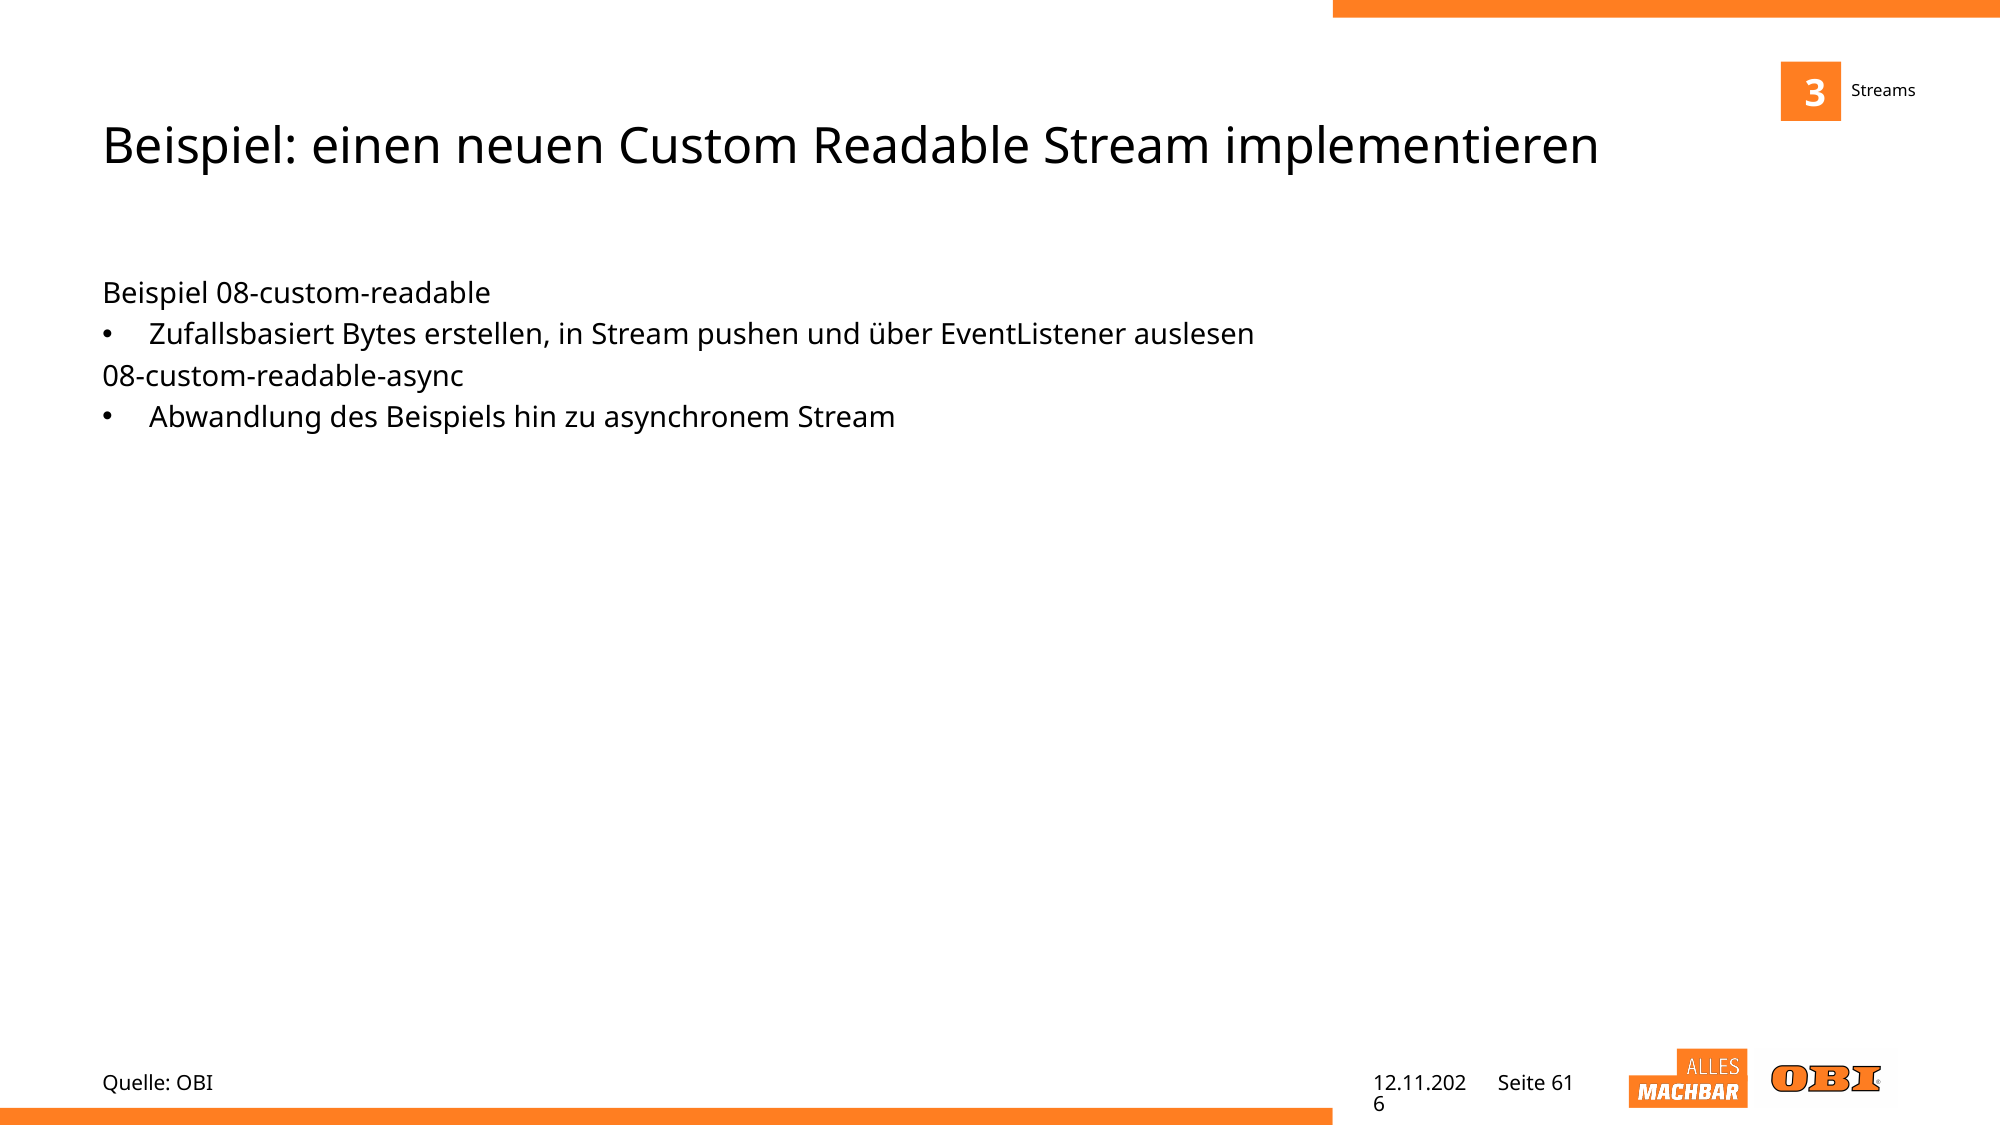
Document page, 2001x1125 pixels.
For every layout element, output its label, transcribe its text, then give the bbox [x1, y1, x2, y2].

text_box Beispiel 08-custom-readable Zufallsbasiert Bytes erstellen, in Stream pushen und über EventListener auslesen 08-custom-readable-async Abwandlung des Beispiels hin zu asynchronem Stream [102, 274, 1864, 434]
picture [1638, 1058, 1739, 1100]
title Beispiel: einen neuen Custom Readable Stream implementieren [102, 112, 1880, 174]
picture [1754, 1048, 1898, 1107]
footer Quelle: OBI [102, 1071, 1271, 1097]
text_box Streams [1851, 79, 1976, 100]
text_box 3 [1780, 61, 1842, 122]
slide_number Seite 61 [1497, 1071, 1588, 1097]
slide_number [1373, 1071, 1475, 1097]
